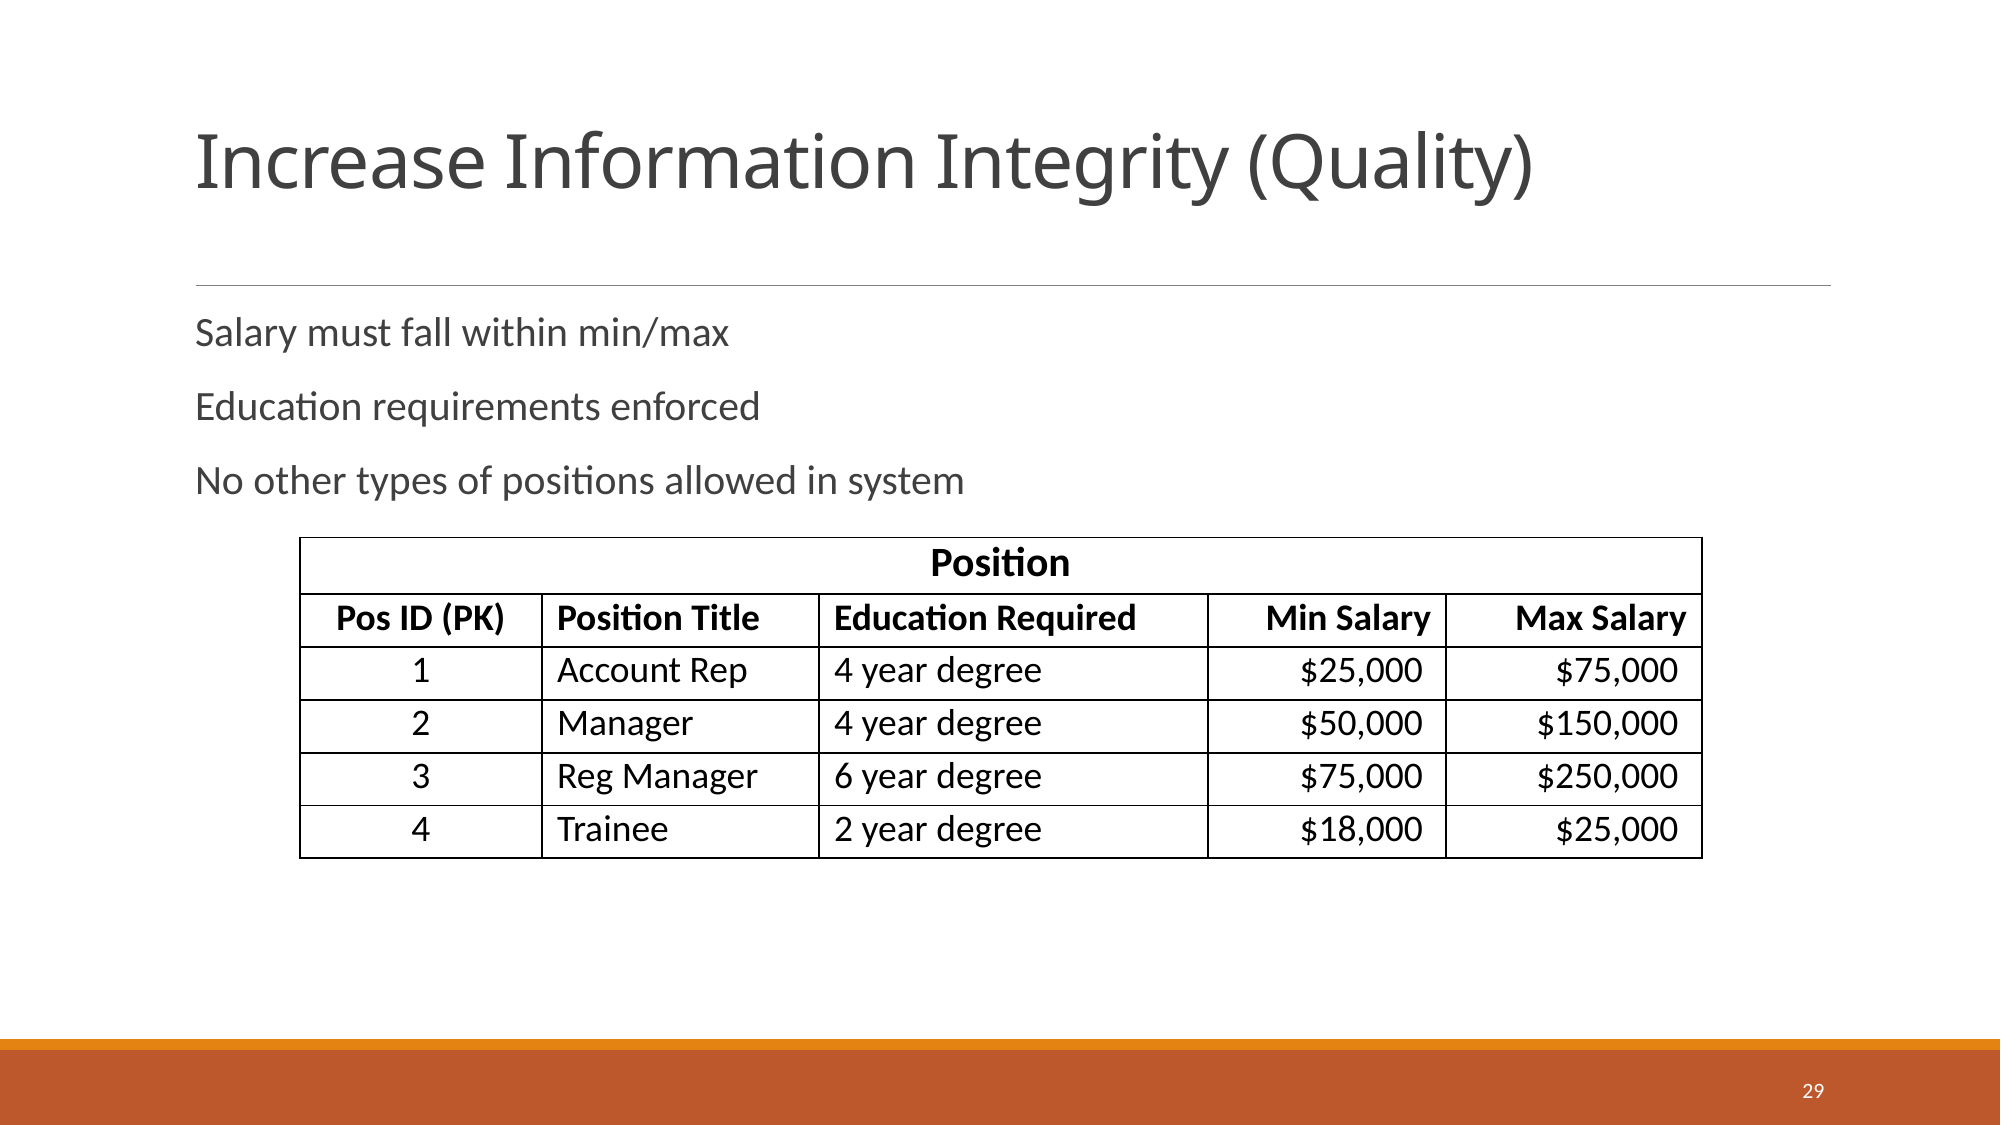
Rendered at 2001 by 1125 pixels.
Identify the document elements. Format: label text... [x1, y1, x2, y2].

table_cell Reg Manager [543, 754, 818, 805]
table_cell $75,000 [1209, 754, 1445, 805]
table_cell 1 [301, 648, 541, 699]
table_cell $150,000 [1447, 701, 1701, 752]
table_cell 2 year degree [820, 806, 1207, 857]
table_cell 2 [301, 701, 541, 752]
table_cell Account Rep [543, 648, 818, 699]
table_header Position [301, 538, 1701, 593]
table_cell Max Salary [1447, 595, 1701, 646]
table_cell $18,000 [1209, 806, 1445, 857]
table_cell $75,000 [1447, 648, 1701, 699]
table_cell $250,000 [1447, 754, 1701, 805]
table_cell $25,000 [1447, 806, 1701, 857]
table_cell Min Salary [1209, 595, 1445, 646]
table_cell Trainee [543, 806, 818, 857]
table_cell Position Title [543, 595, 818, 646]
table_cell Manager [543, 701, 818, 752]
table_cell Education Required [820, 595, 1207, 646]
table_cell 4 year degree [820, 701, 1207, 752]
table_cell $25,000 [1209, 648, 1445, 699]
table_cell 3 [301, 754, 541, 805]
slide_number 29 [1624, 1059, 1840, 1120]
list Salary must fall within min/max Education requirements enforced No other types of positions allowed in system [180, 302, 1830, 963]
title Increase Information Integrity (Quality) [180, 47, 1830, 285]
table_cell 4 year degree [820, 648, 1207, 699]
table_cell Pos ID (PK) [301, 595, 541, 646]
table_cell 4 [301, 806, 541, 857]
table_cell $50,000 [1209, 701, 1445, 752]
table_cell 6 year degree [820, 754, 1207, 805]
